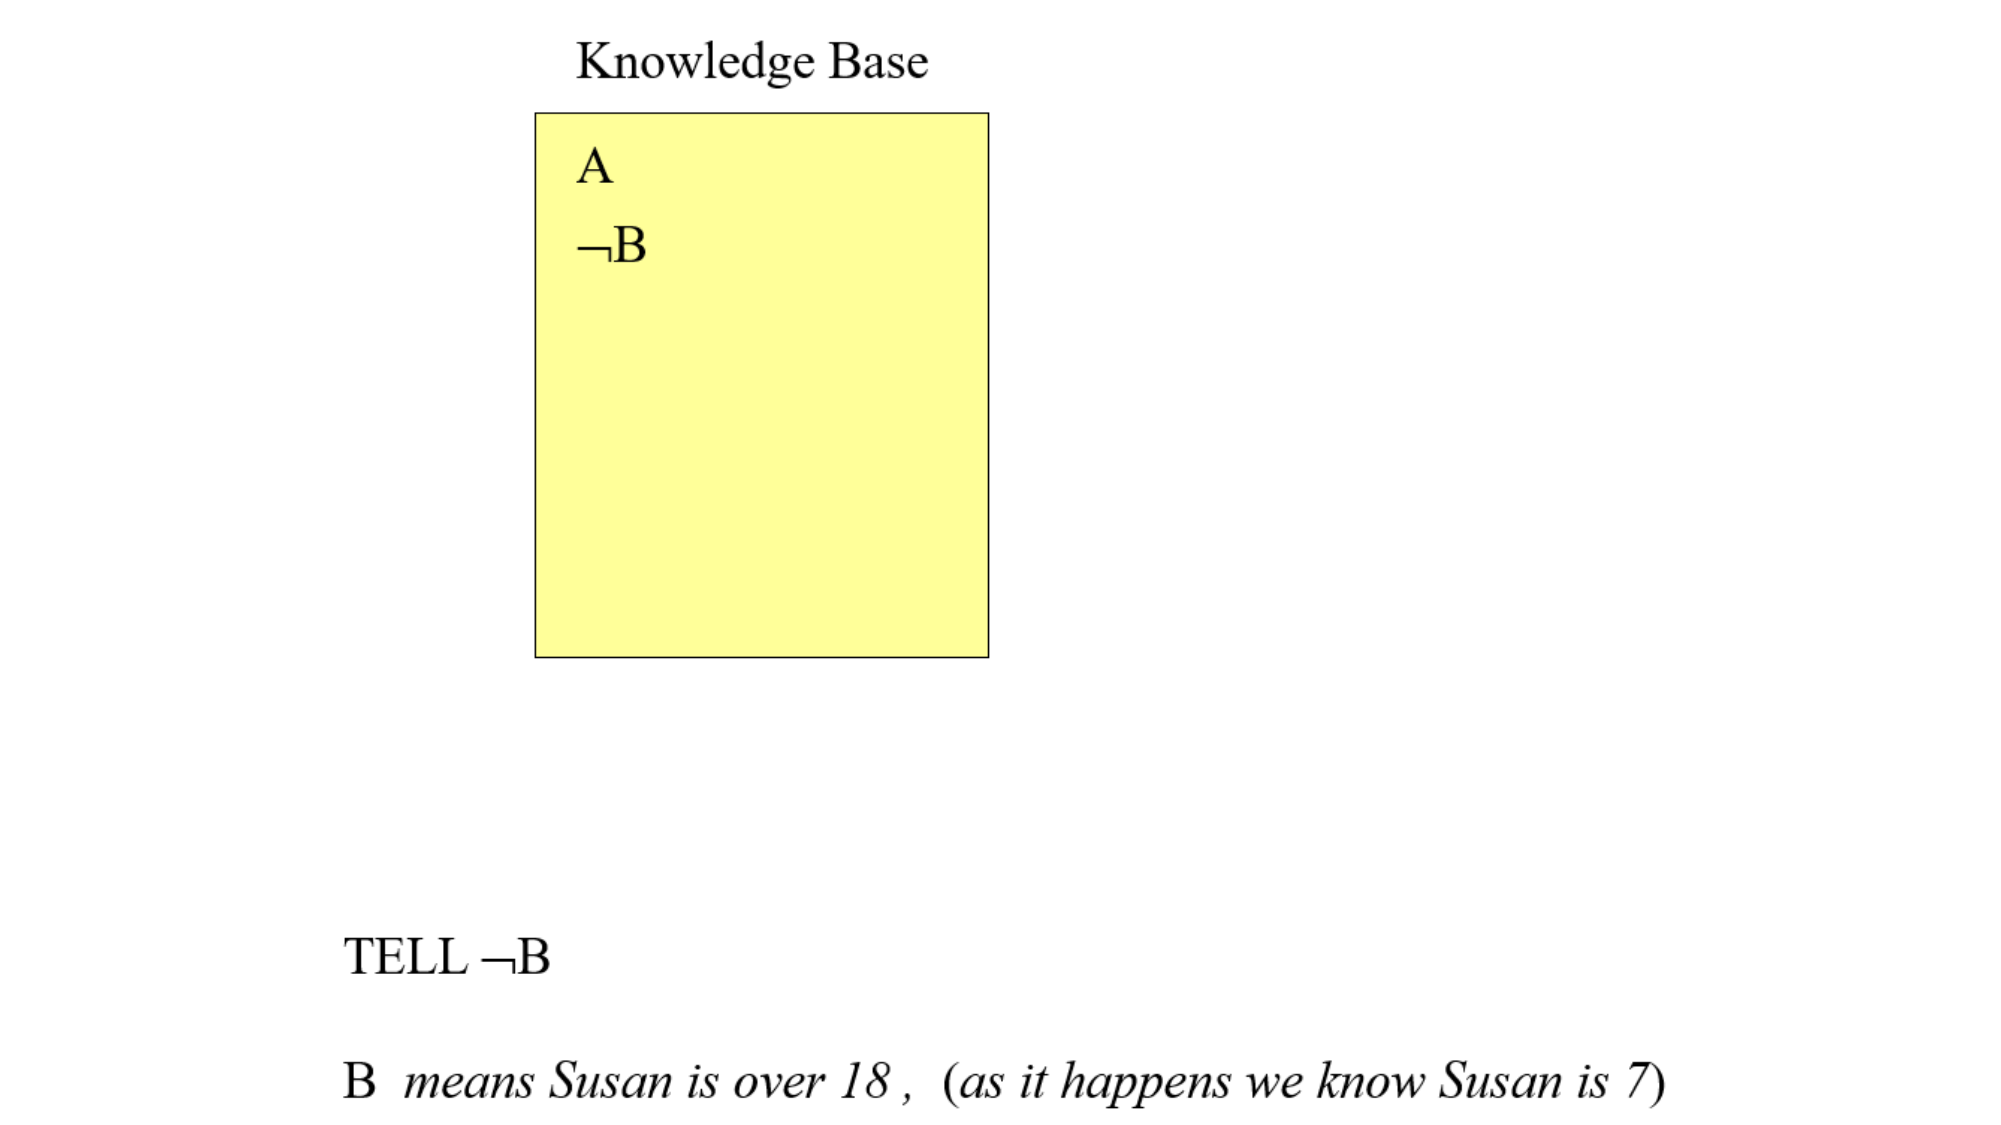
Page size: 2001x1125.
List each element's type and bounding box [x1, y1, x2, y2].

picture [321, 0, 1679, 1125]
